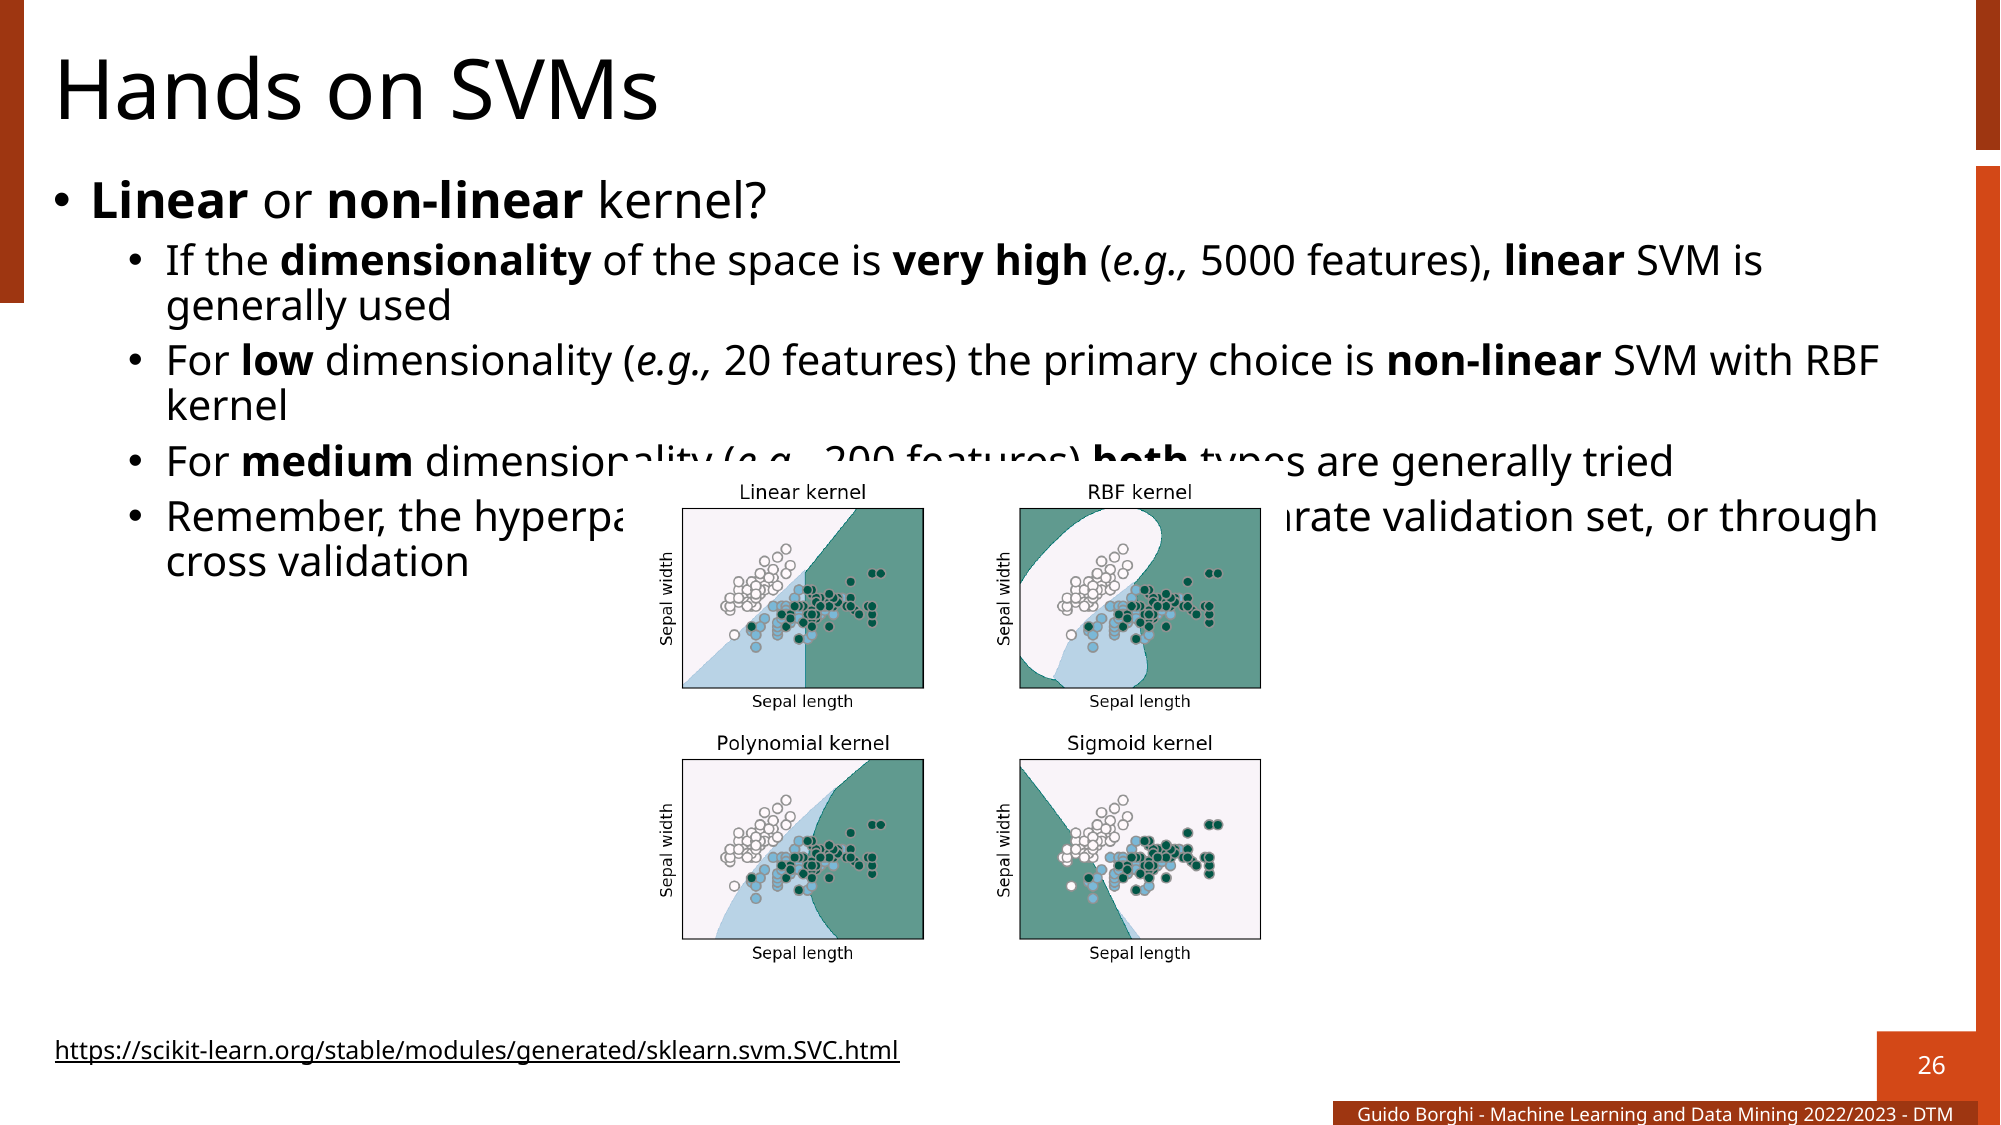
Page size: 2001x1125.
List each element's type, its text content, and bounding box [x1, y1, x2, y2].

list Linear or non-linear kernel? If the dimensionality of the space is very high (e.g., 5000 features), linear SVM is generally used For low dimensionality (e.g., 20 features) the primary choice is non-linear SVM with RBF kernel For medium dimensionality (e.g., 200 features) both types are generally tried Remember, the hyperparameters are calibrated on a separate validation set, or through cross validation [38, 167, 1952, 1014]
picture [623, 461, 1287, 984]
slide_number 26 [1876, 1031, 1987, 1103]
title Hands on SVMs [38, 36, 1952, 150]
list https://scikit-learn.org/stable/modules/generated/sklearn.svm.SVC.html [39, 1027, 1863, 1099]
